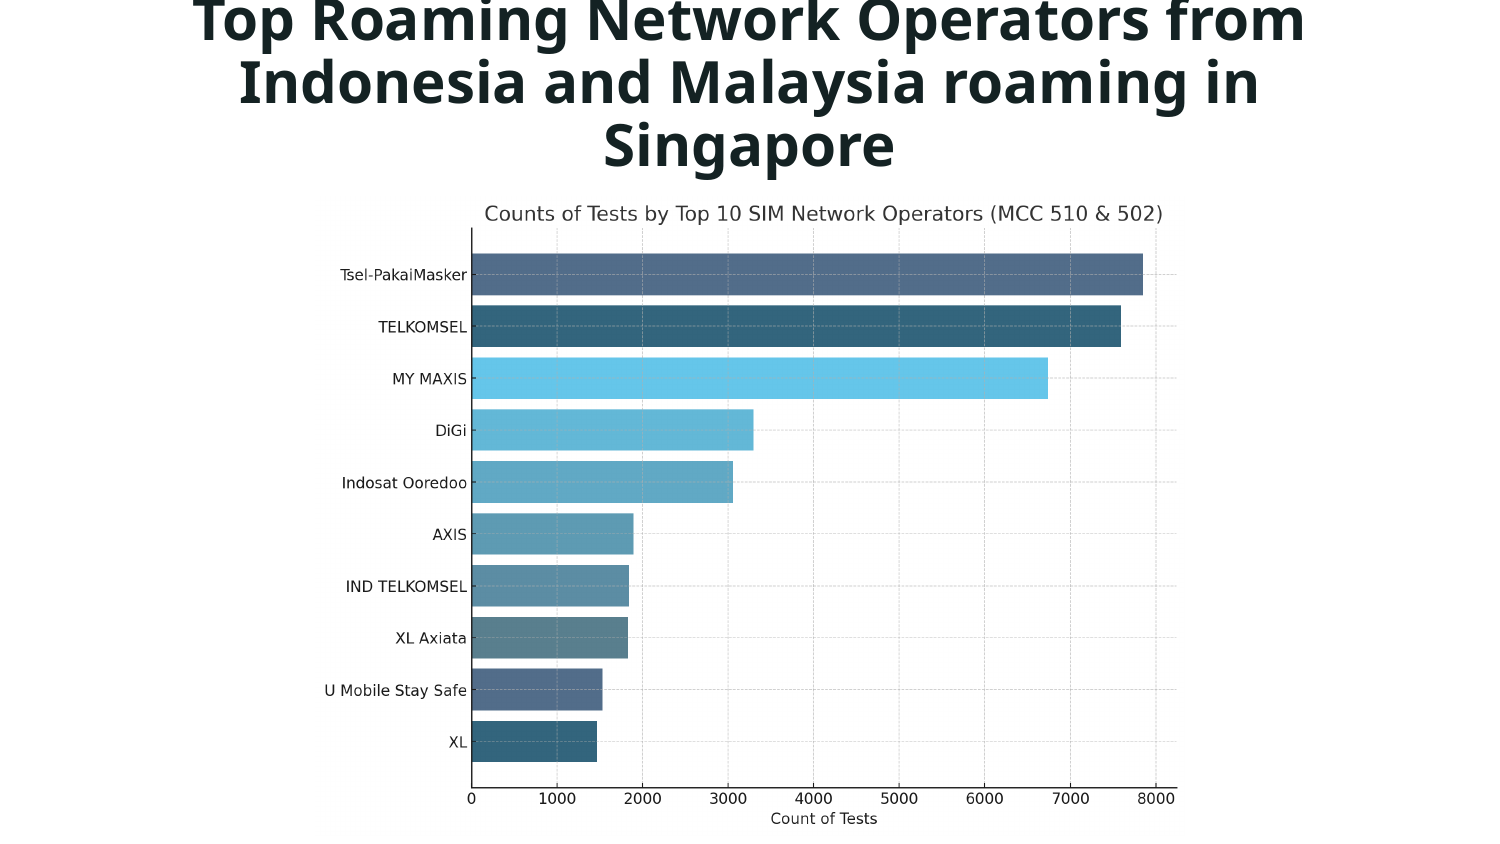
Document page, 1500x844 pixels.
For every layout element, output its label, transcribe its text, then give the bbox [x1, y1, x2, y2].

picture [315, 196, 1185, 836]
title Top Roaming Network Operators from Indonesia and Malaysia roaming in Singapore [75, 72, 1425, 167]
